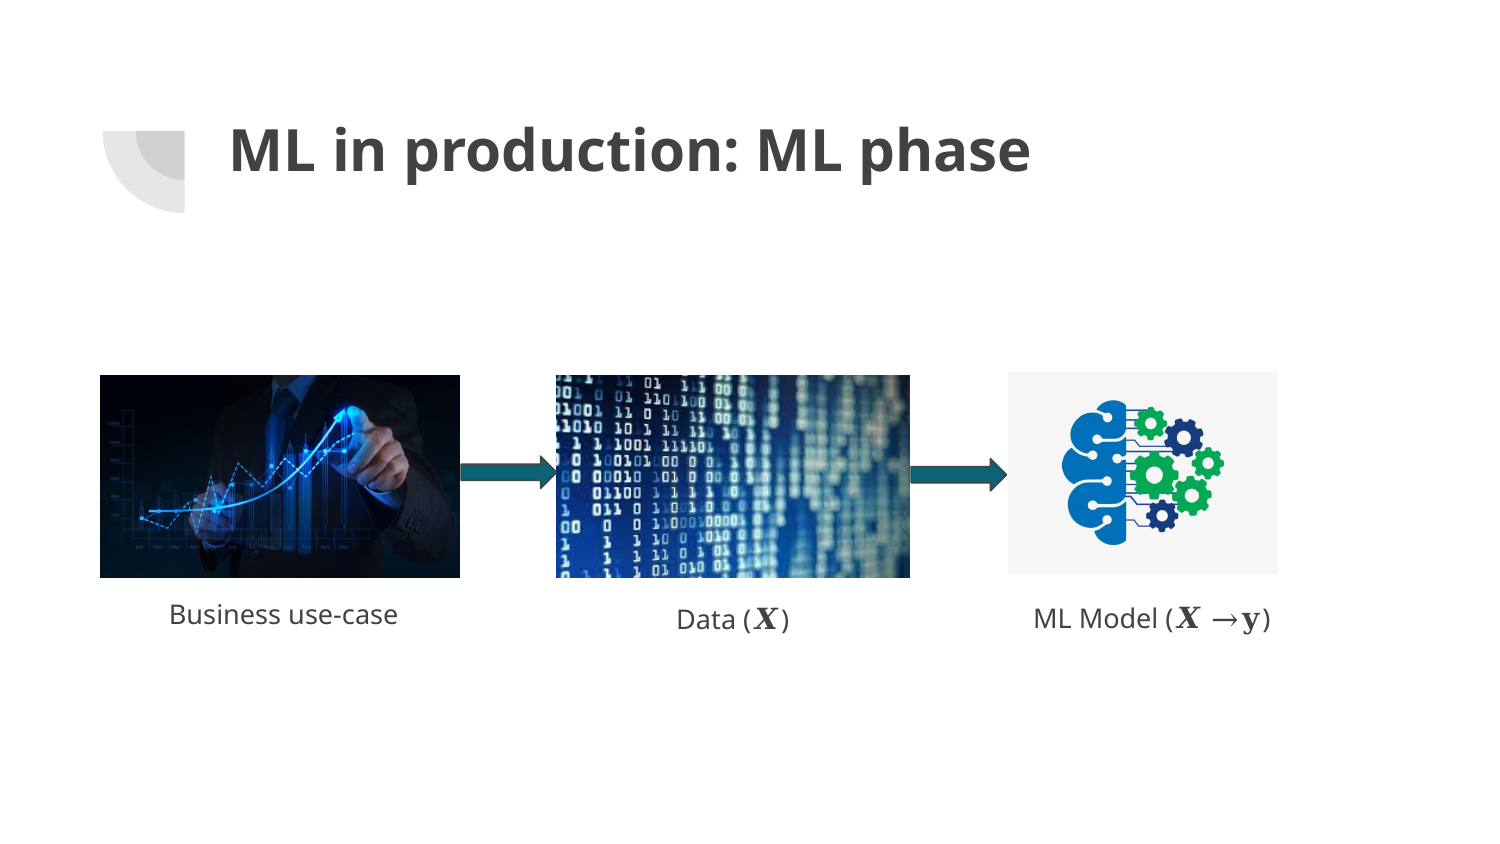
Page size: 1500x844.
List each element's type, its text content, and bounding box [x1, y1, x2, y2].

text_box [464, 456, 551, 489]
text_box ML Model (𝑿 →𝐲) [997, 584, 1307, 650]
picture [100, 375, 460, 578]
text_box Data (𝑿) [577, 585, 888, 650]
picture [556, 375, 910, 578]
text_box [915, 458, 1003, 491]
picture [1008, 371, 1278, 574]
title ML in production: ML phase [213, 98, 1368, 263]
text_box Business use-case [129, 585, 439, 646]
